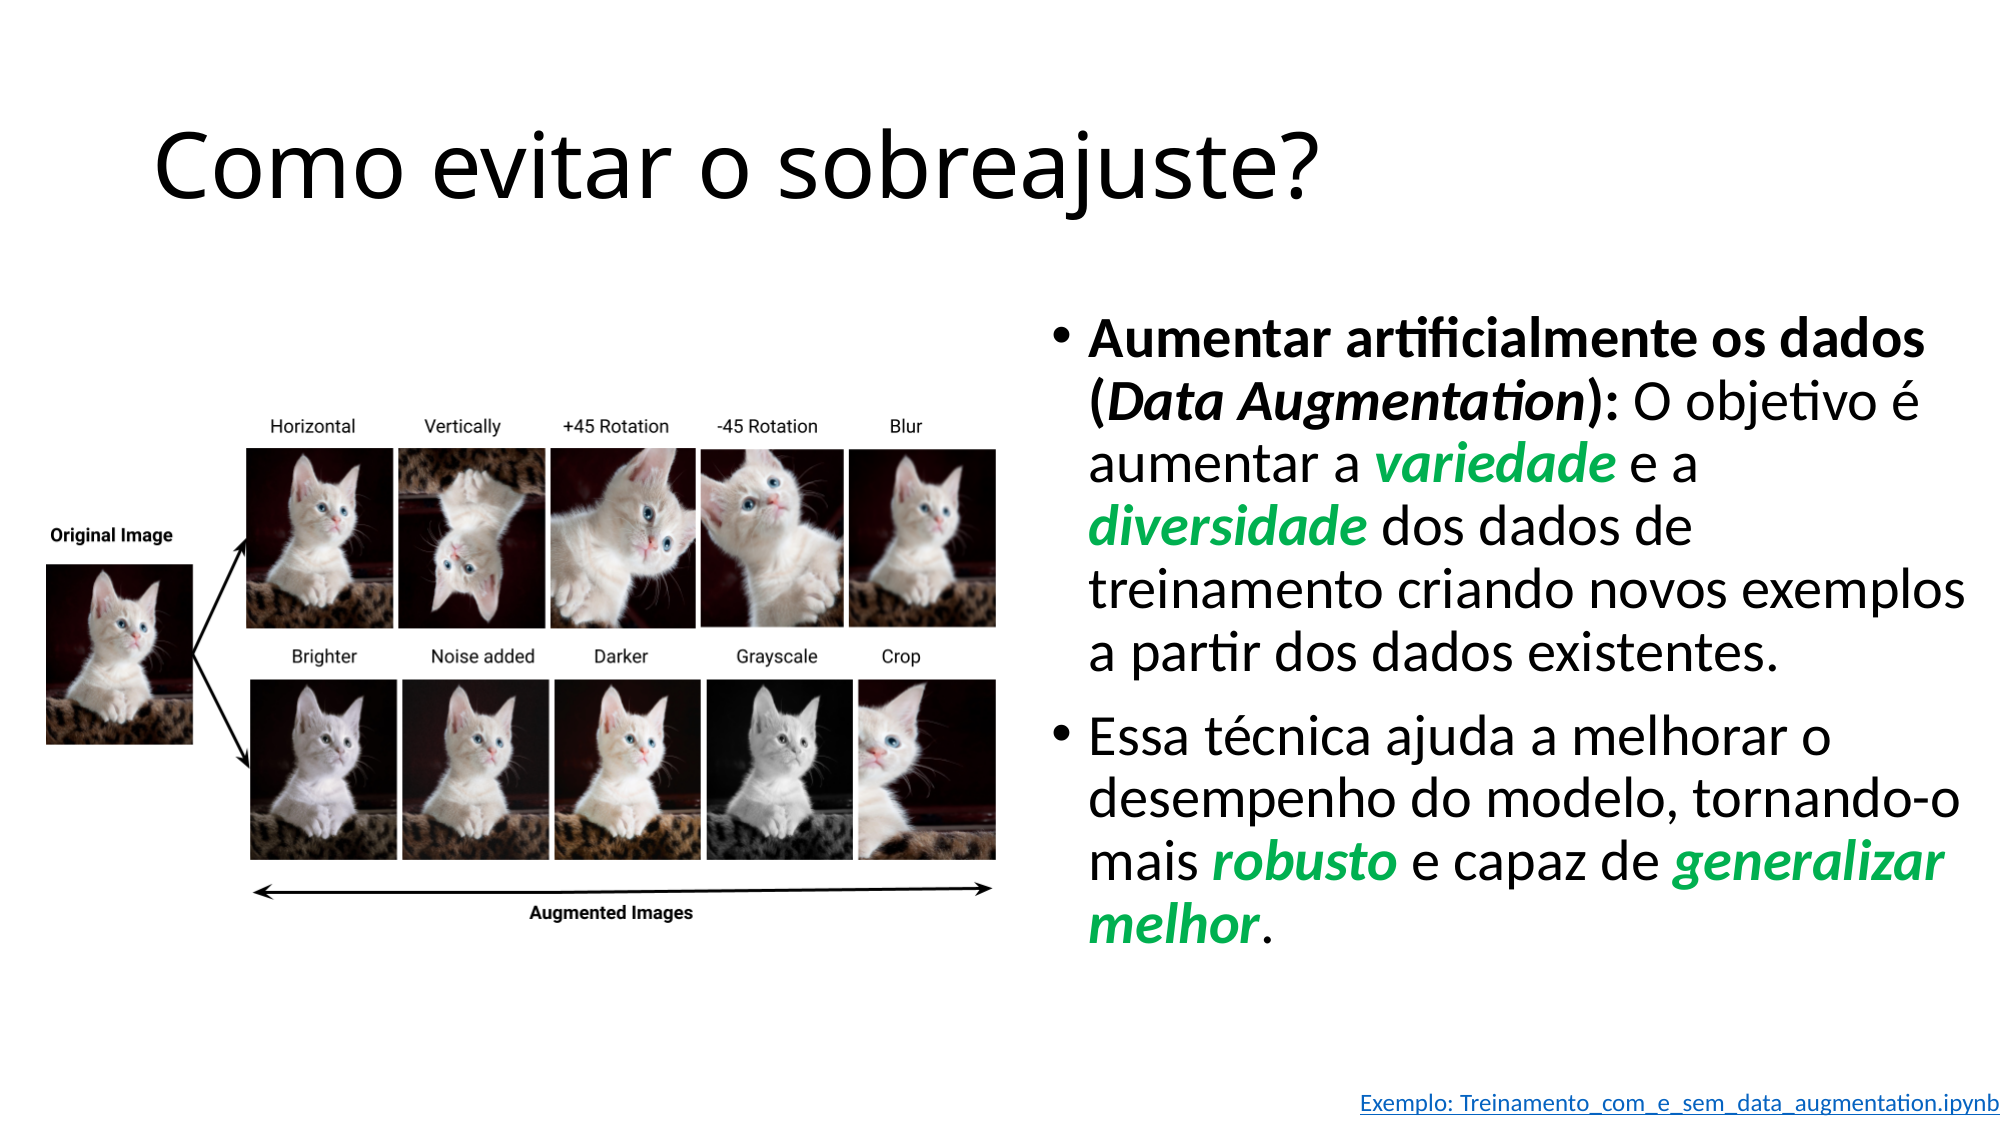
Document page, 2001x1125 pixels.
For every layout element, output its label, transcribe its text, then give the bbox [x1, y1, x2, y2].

title Como evitar o sobreajuste? [137, 59, 1863, 278]
picture [38, 404, 1000, 945]
text_box Exemplo: Treinamento_com_e_sem_data_augmentation.ipynb [1345, 1079, 2000, 1125]
list Aumentar artificialmente os dados (Data Augmentation): O objetivo é aumentar a variedade e a diversidade dos dados de treinamento criando novos exemplos a partir dos dados existentes. Essa técnica ajuda a melhorar o desempenho do modelo, tornando-o mais robusto e capaz de generalizar melhor. [1036, 299, 1983, 1125]
